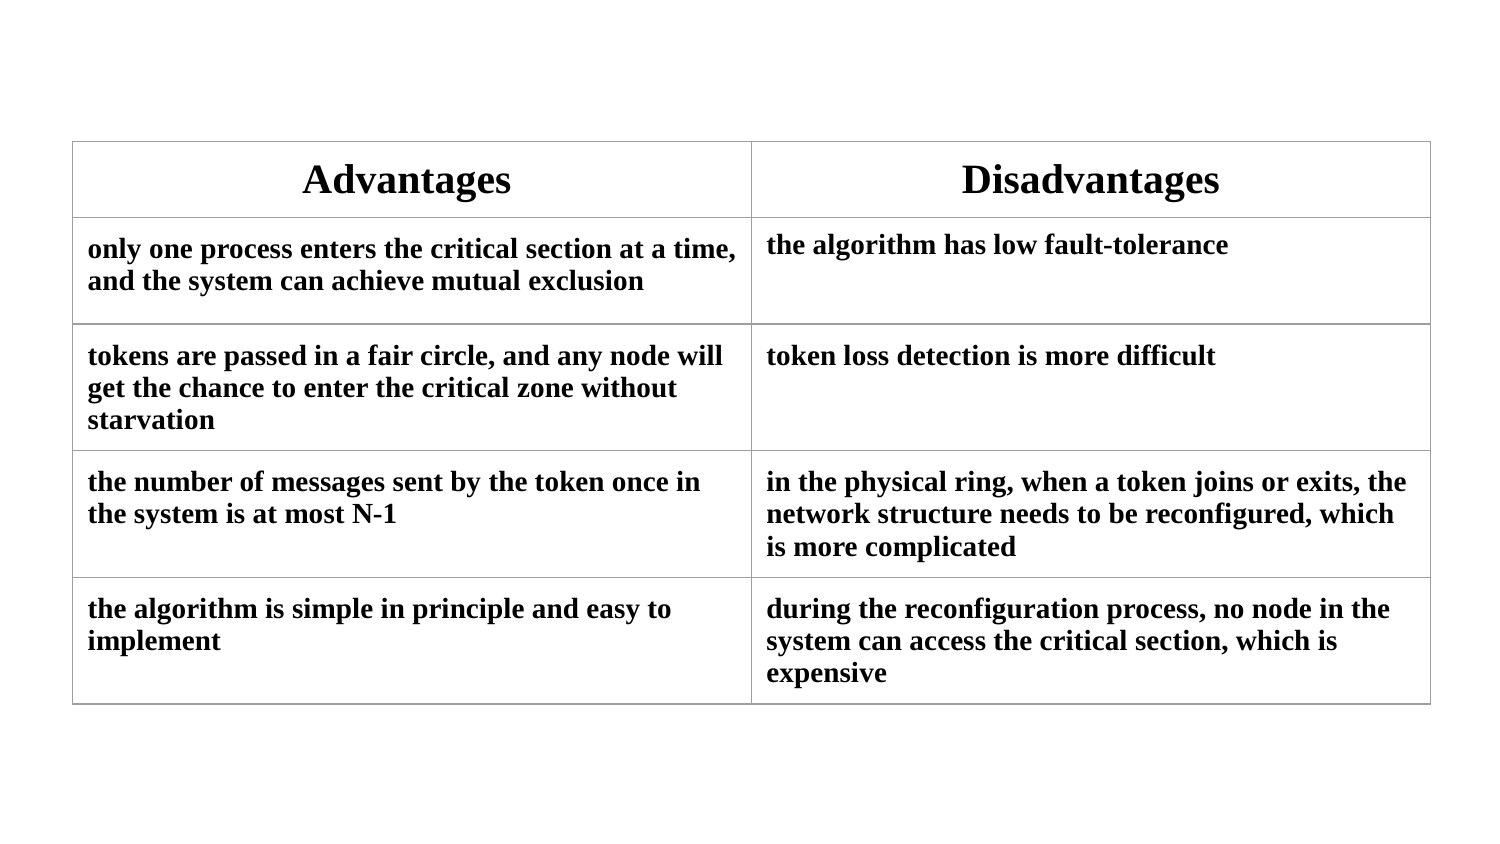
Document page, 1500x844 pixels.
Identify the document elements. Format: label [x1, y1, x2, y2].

table_cell [752, 218, 1430, 323]
table_cell [73, 218, 751, 323]
table_cell [752, 325, 1430, 450]
table_cell [752, 451, 1430, 577]
table_header [73, 142, 751, 217]
table_cell [73, 325, 751, 450]
table_cell [752, 578, 1430, 703]
table_cell [73, 578, 751, 703]
table_cell [73, 451, 751, 577]
table_header [752, 142, 1430, 217]
